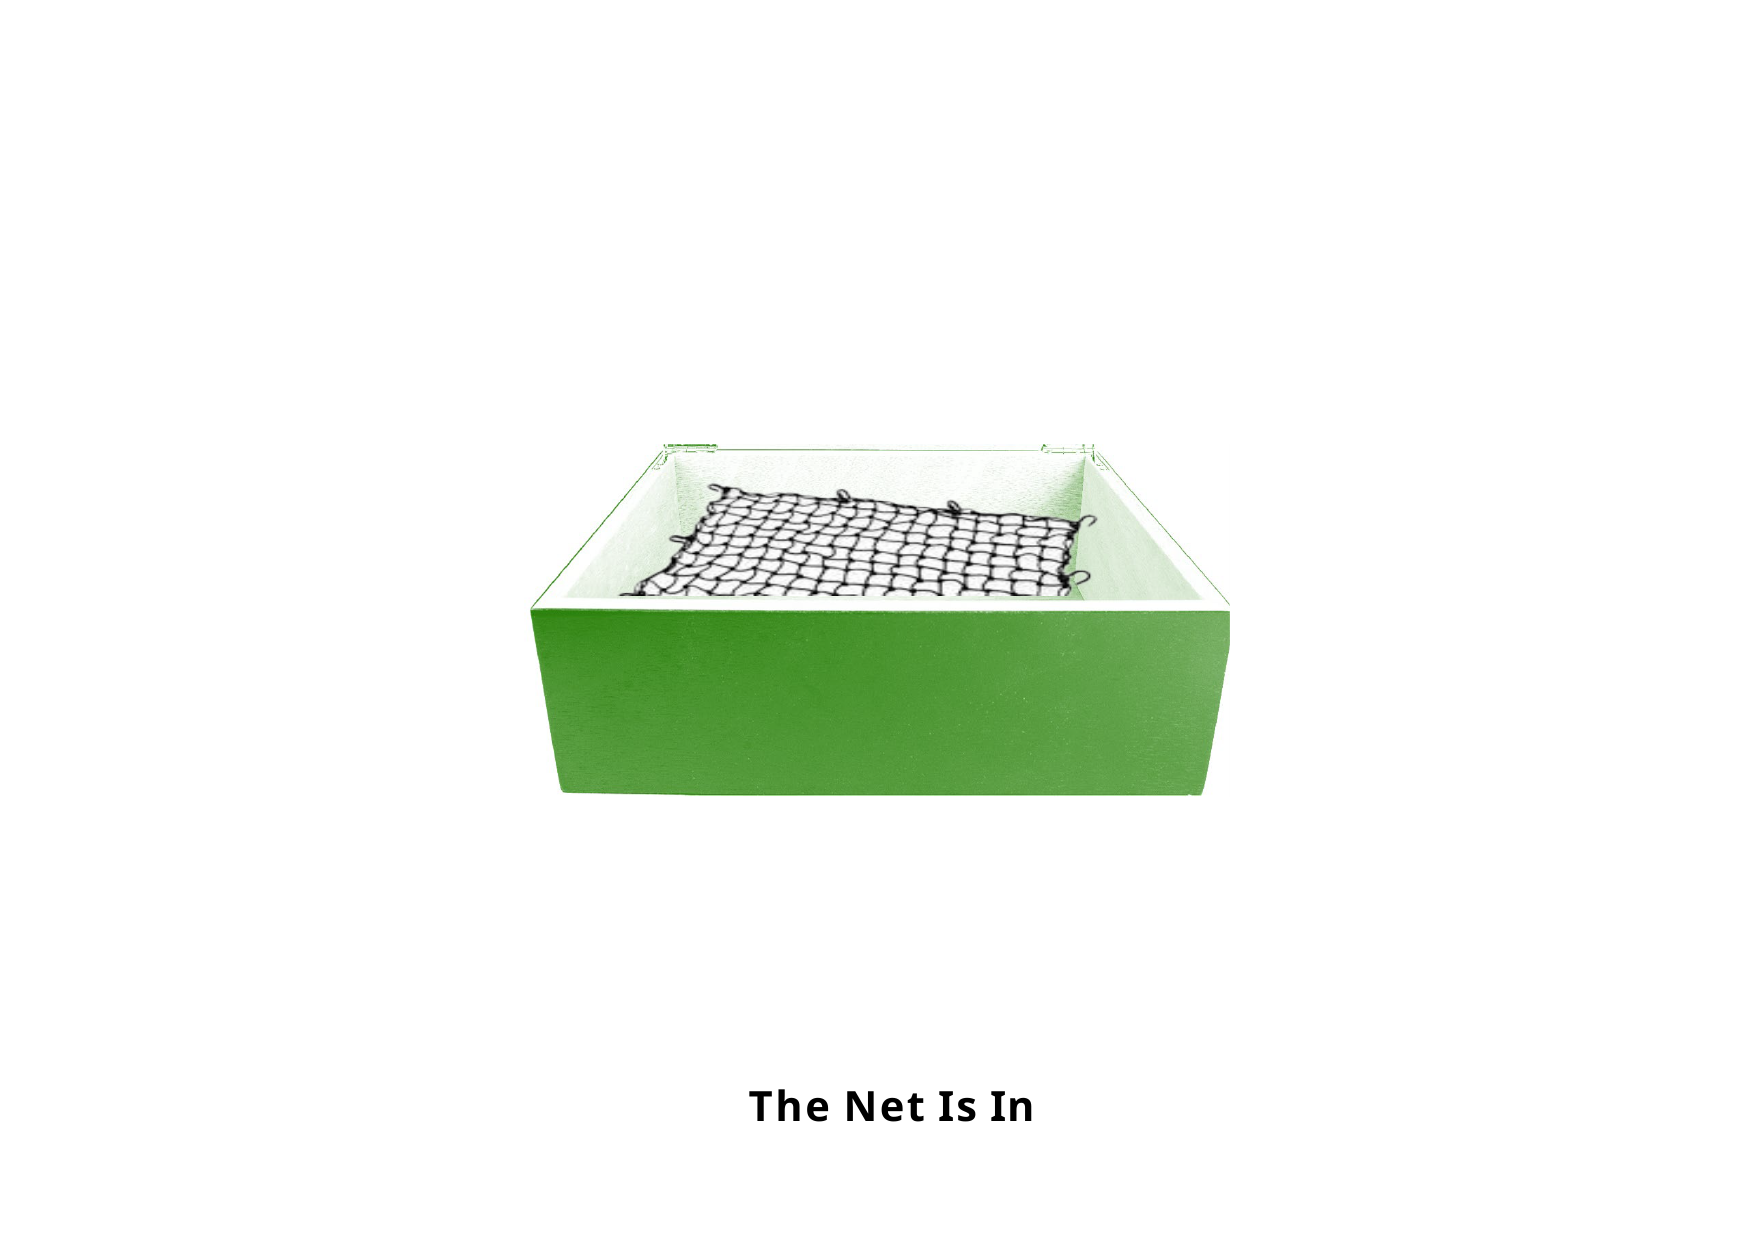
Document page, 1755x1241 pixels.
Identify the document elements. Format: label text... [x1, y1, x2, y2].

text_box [524, 444, 1230, 797]
text_box The Net Is In [746, 1077, 1040, 1130]
